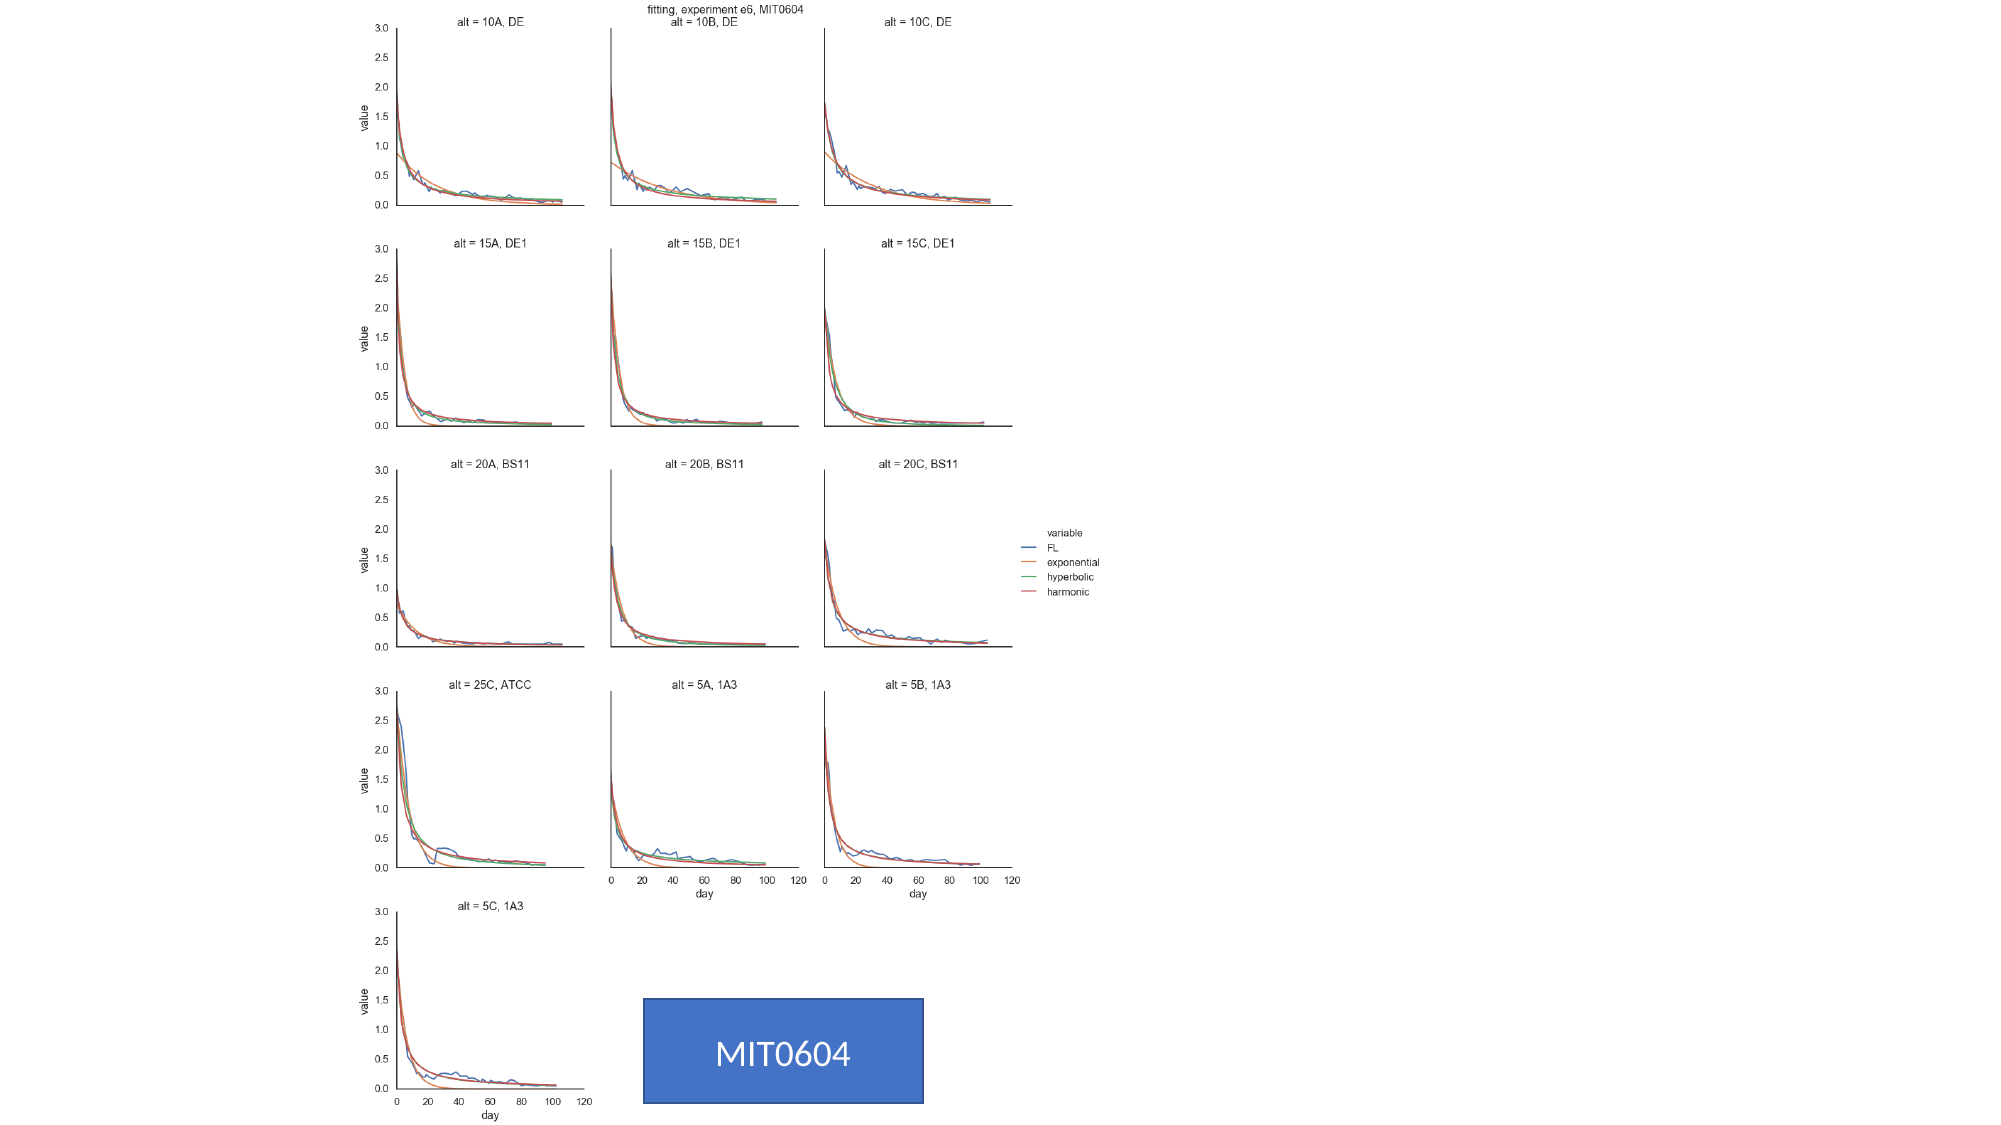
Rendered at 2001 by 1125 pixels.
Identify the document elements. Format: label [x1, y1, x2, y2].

picture [355, 0, 1109, 1125]
